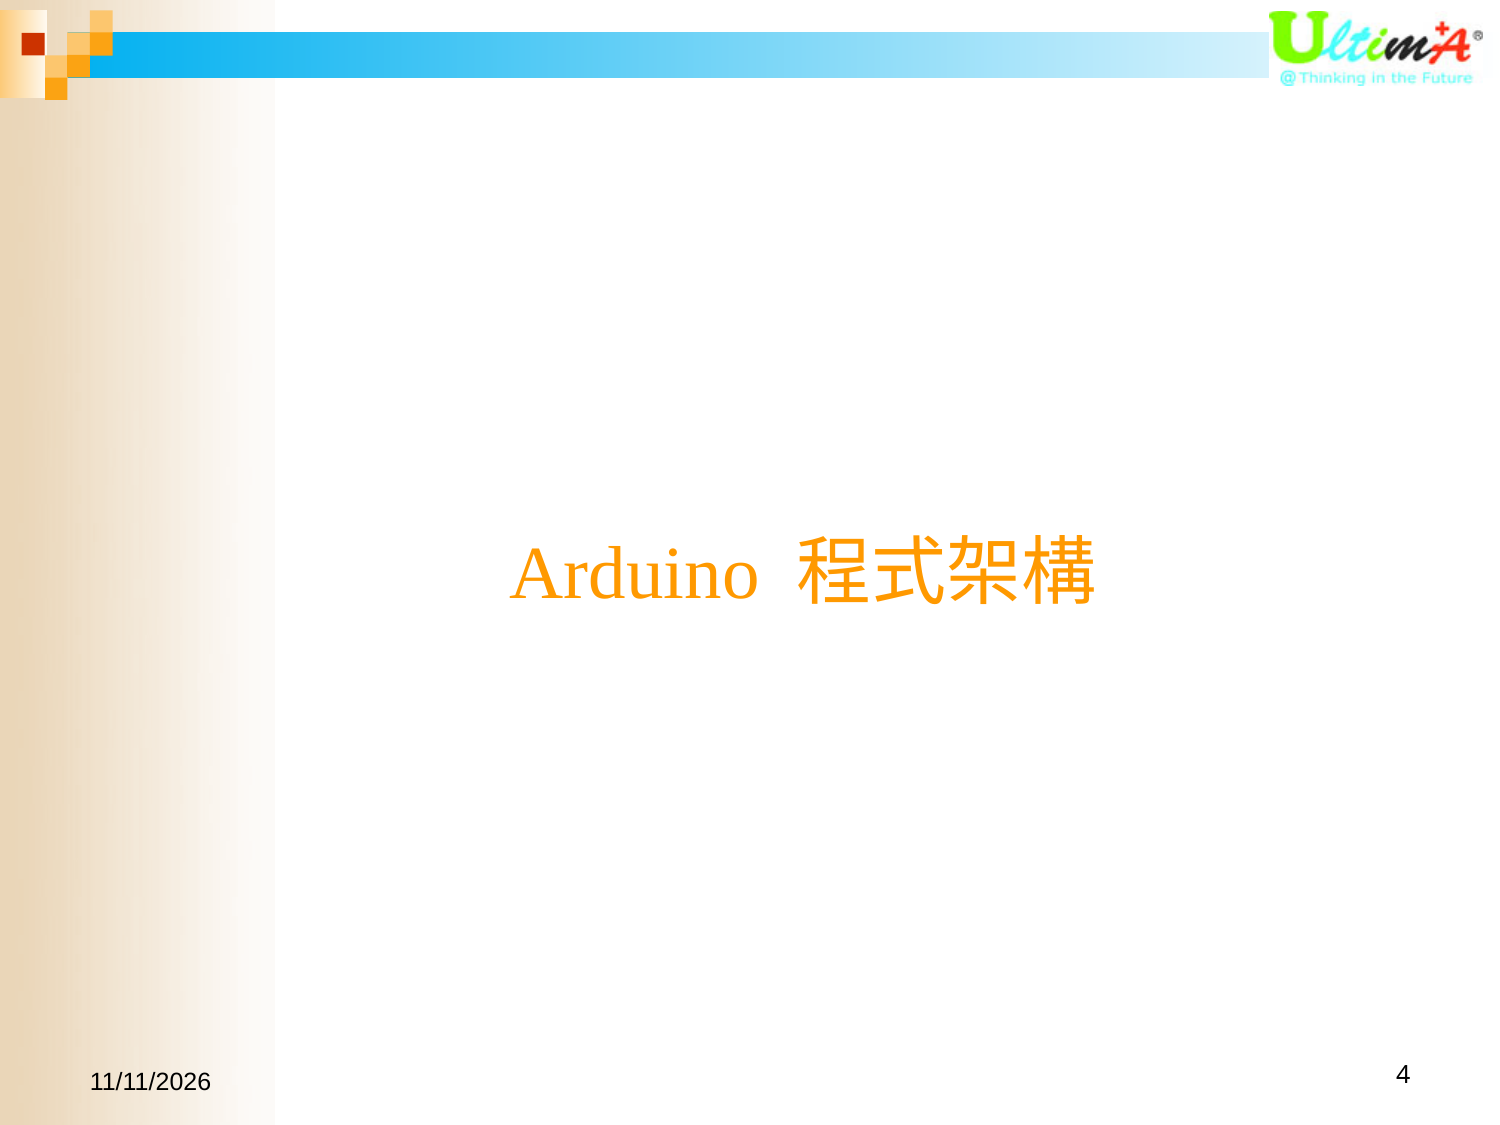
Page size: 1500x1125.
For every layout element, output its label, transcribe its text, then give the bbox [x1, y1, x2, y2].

picture [1269, 11, 1483, 86]
text_box 4 [1074, 1024, 1425, 1100]
title Arduino 程式架構 [230, 456, 1376, 682]
text_box 2016/10/22 [75, 1024, 425, 1103]
